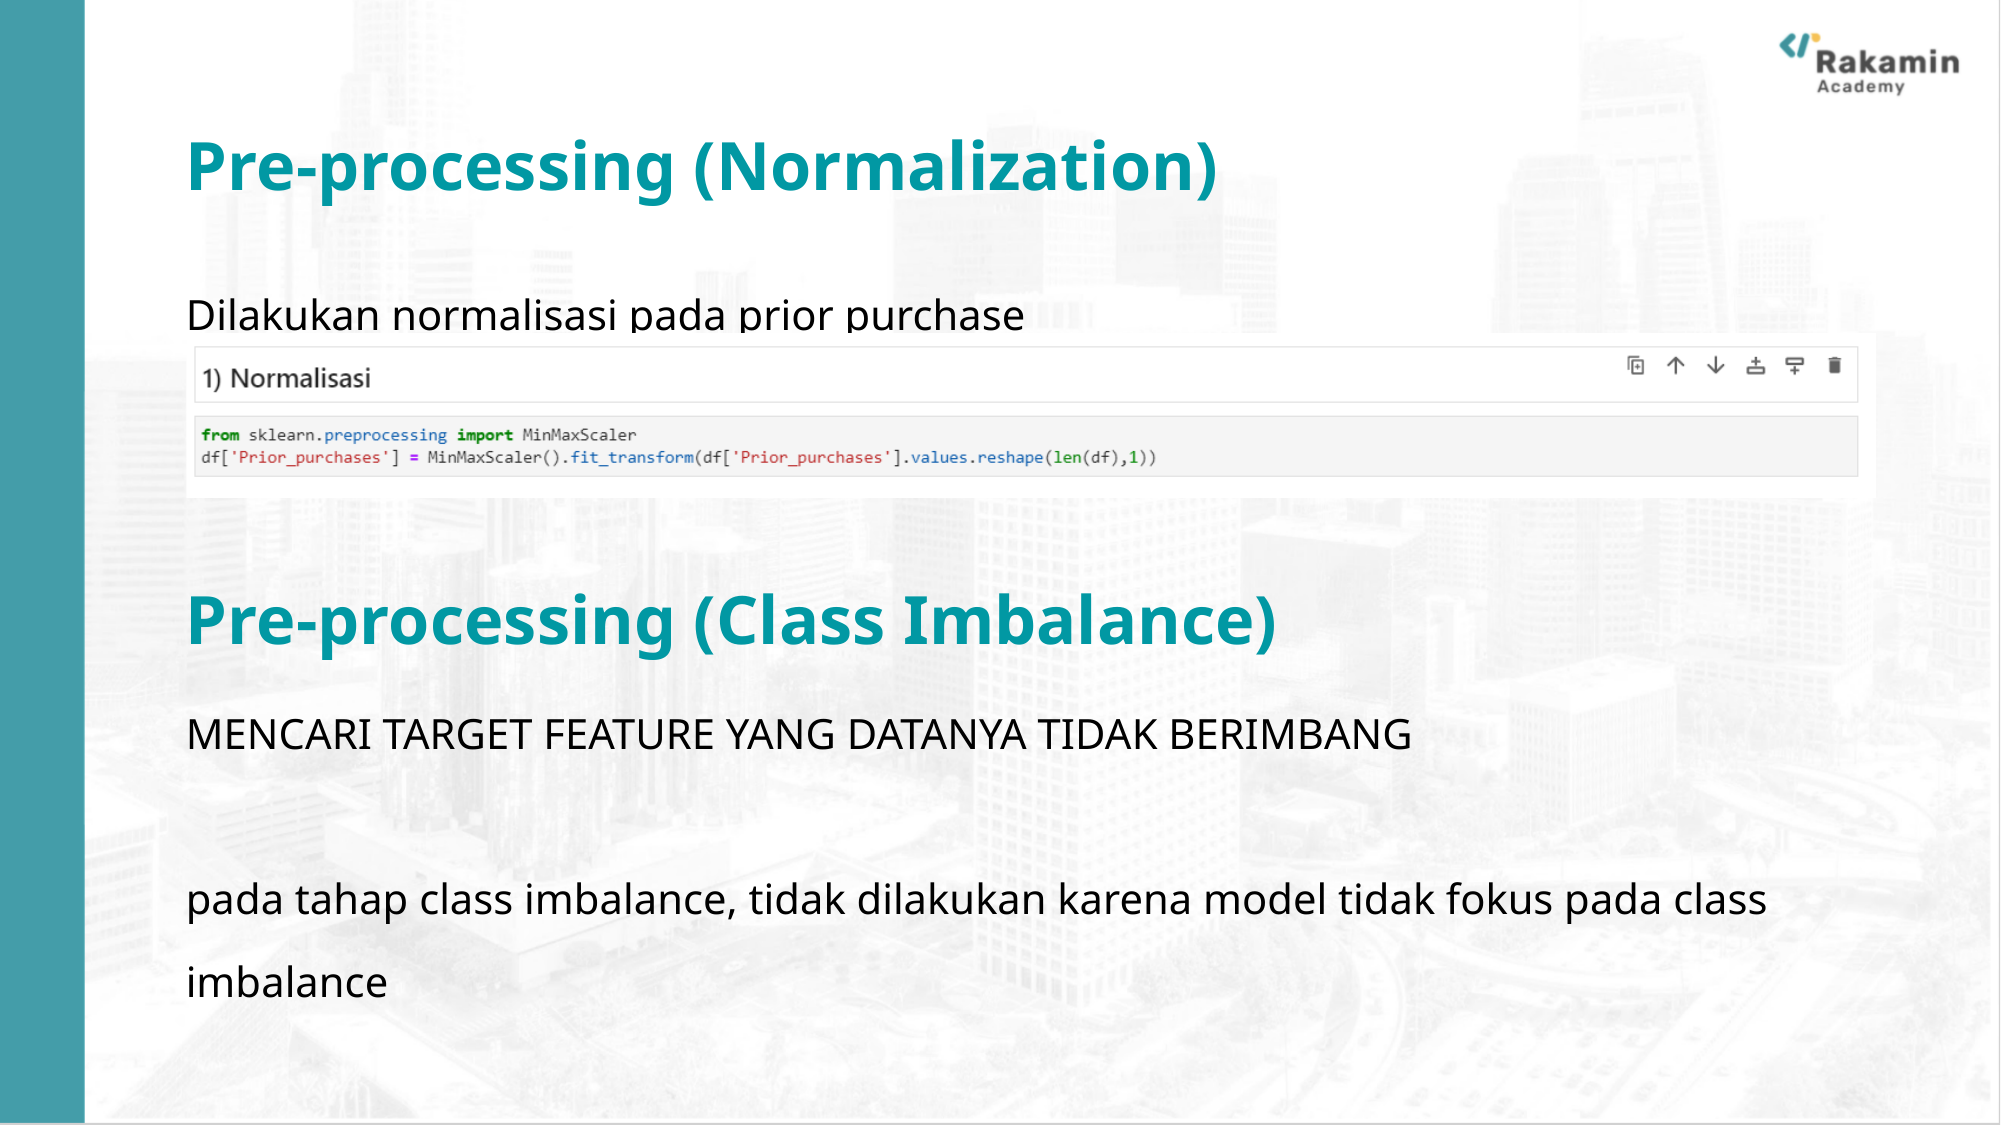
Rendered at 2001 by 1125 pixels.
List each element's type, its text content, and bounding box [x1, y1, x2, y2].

text_box MENCARI TARGET FEATURE YANG DATANYA TIDAK BERIMBANG pada tahap class imbalance, tidak dilakukan karena model tidak fokus pada class imbalance [170, 667, 1899, 941]
picture [0, 0, 2001, 1125]
text_box Dilakukan normalisasi pada prior purchase [170, 248, 1899, 334]
text_box Pre-processing (Normalization) [170, 114, 1507, 199]
text_box Pre-processing (Class Imbalance) [170, 567, 1507, 653]
